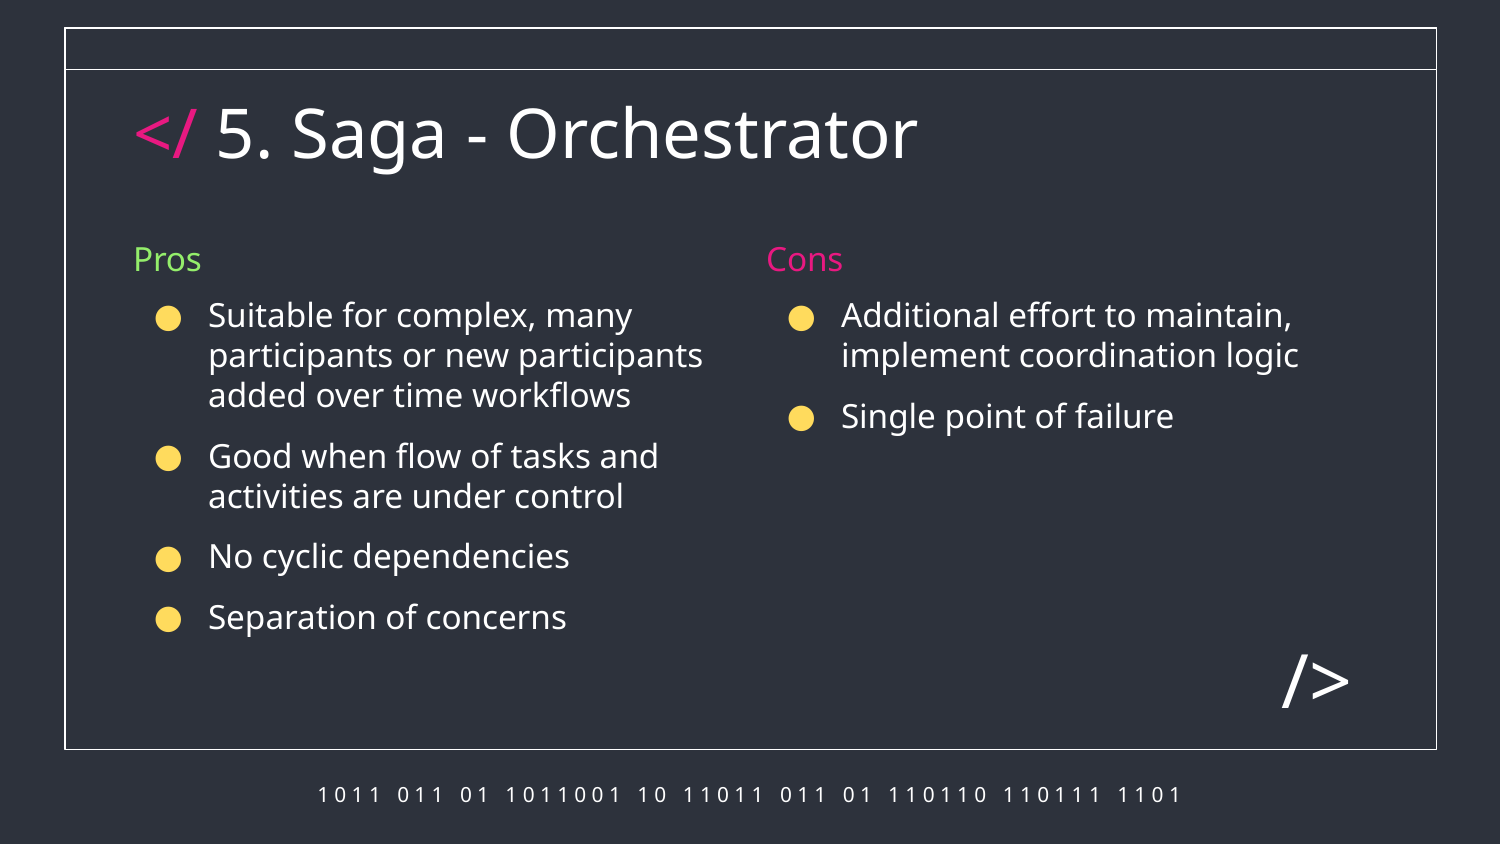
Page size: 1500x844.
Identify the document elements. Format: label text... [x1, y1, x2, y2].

list Cons Additional effort to maintain, implement coordination logic Single point of failure [751, 222, 1385, 632]
text_box /> [1266, 634, 1382, 734]
list Pros Suitable for complex, many participants or new participants added over time workflows Good when flow of tasks and activities are under control No cyclic dependencies Separation of concerns [118, 222, 751, 632]
title </ 5. Saga - Orchestrator [118, 75, 1382, 170]
